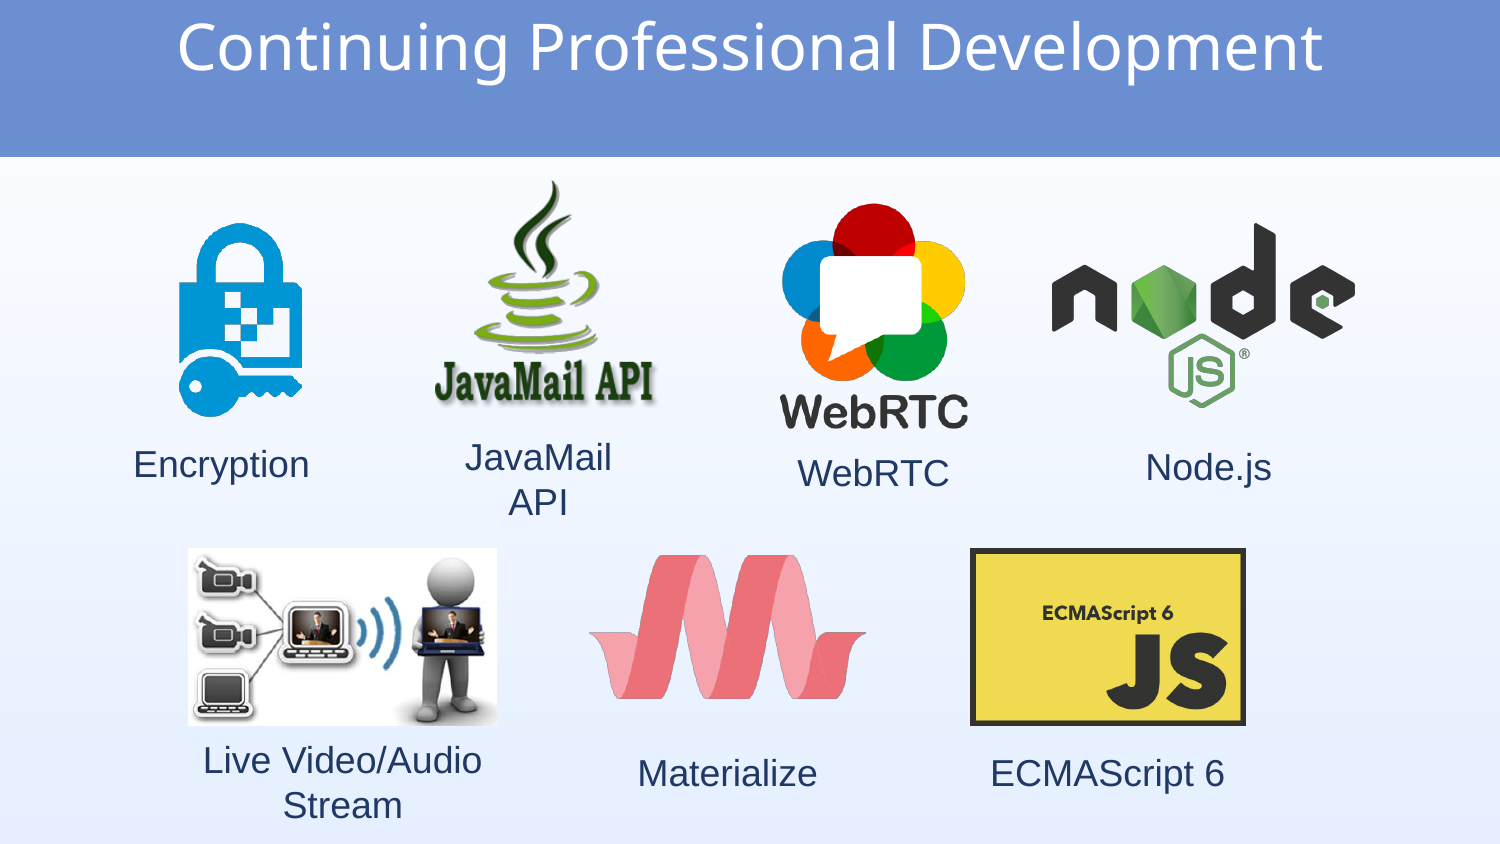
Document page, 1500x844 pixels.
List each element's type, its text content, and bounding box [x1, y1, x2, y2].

picture [111, 223, 370, 418]
text_box Encryption [111, 432, 332, 493]
picture [241, 309, 256, 324]
picture [216, 243, 263, 282]
text_box WebRTC [763, 441, 984, 501]
picture [434, 180, 659, 408]
picture [241, 309, 289, 357]
picture [225, 292, 240, 307]
picture [225, 325, 240, 340]
text_box ECMAScript 6 [957, 741, 1259, 802]
text_box Live Video/Audio Stream [171, 728, 514, 833]
picture [776, 199, 971, 432]
picture [1052, 223, 1355, 408]
text_box Node.js [1098, 435, 1319, 495]
picture [188, 548, 497, 726]
text_box Materialize [617, 741, 838, 802]
picture [970, 548, 1246, 726]
title Continuing Professional Development [0, 0, 1500, 157]
picture [557, 548, 899, 708]
text_box JavaMail API [428, 425, 649, 531]
